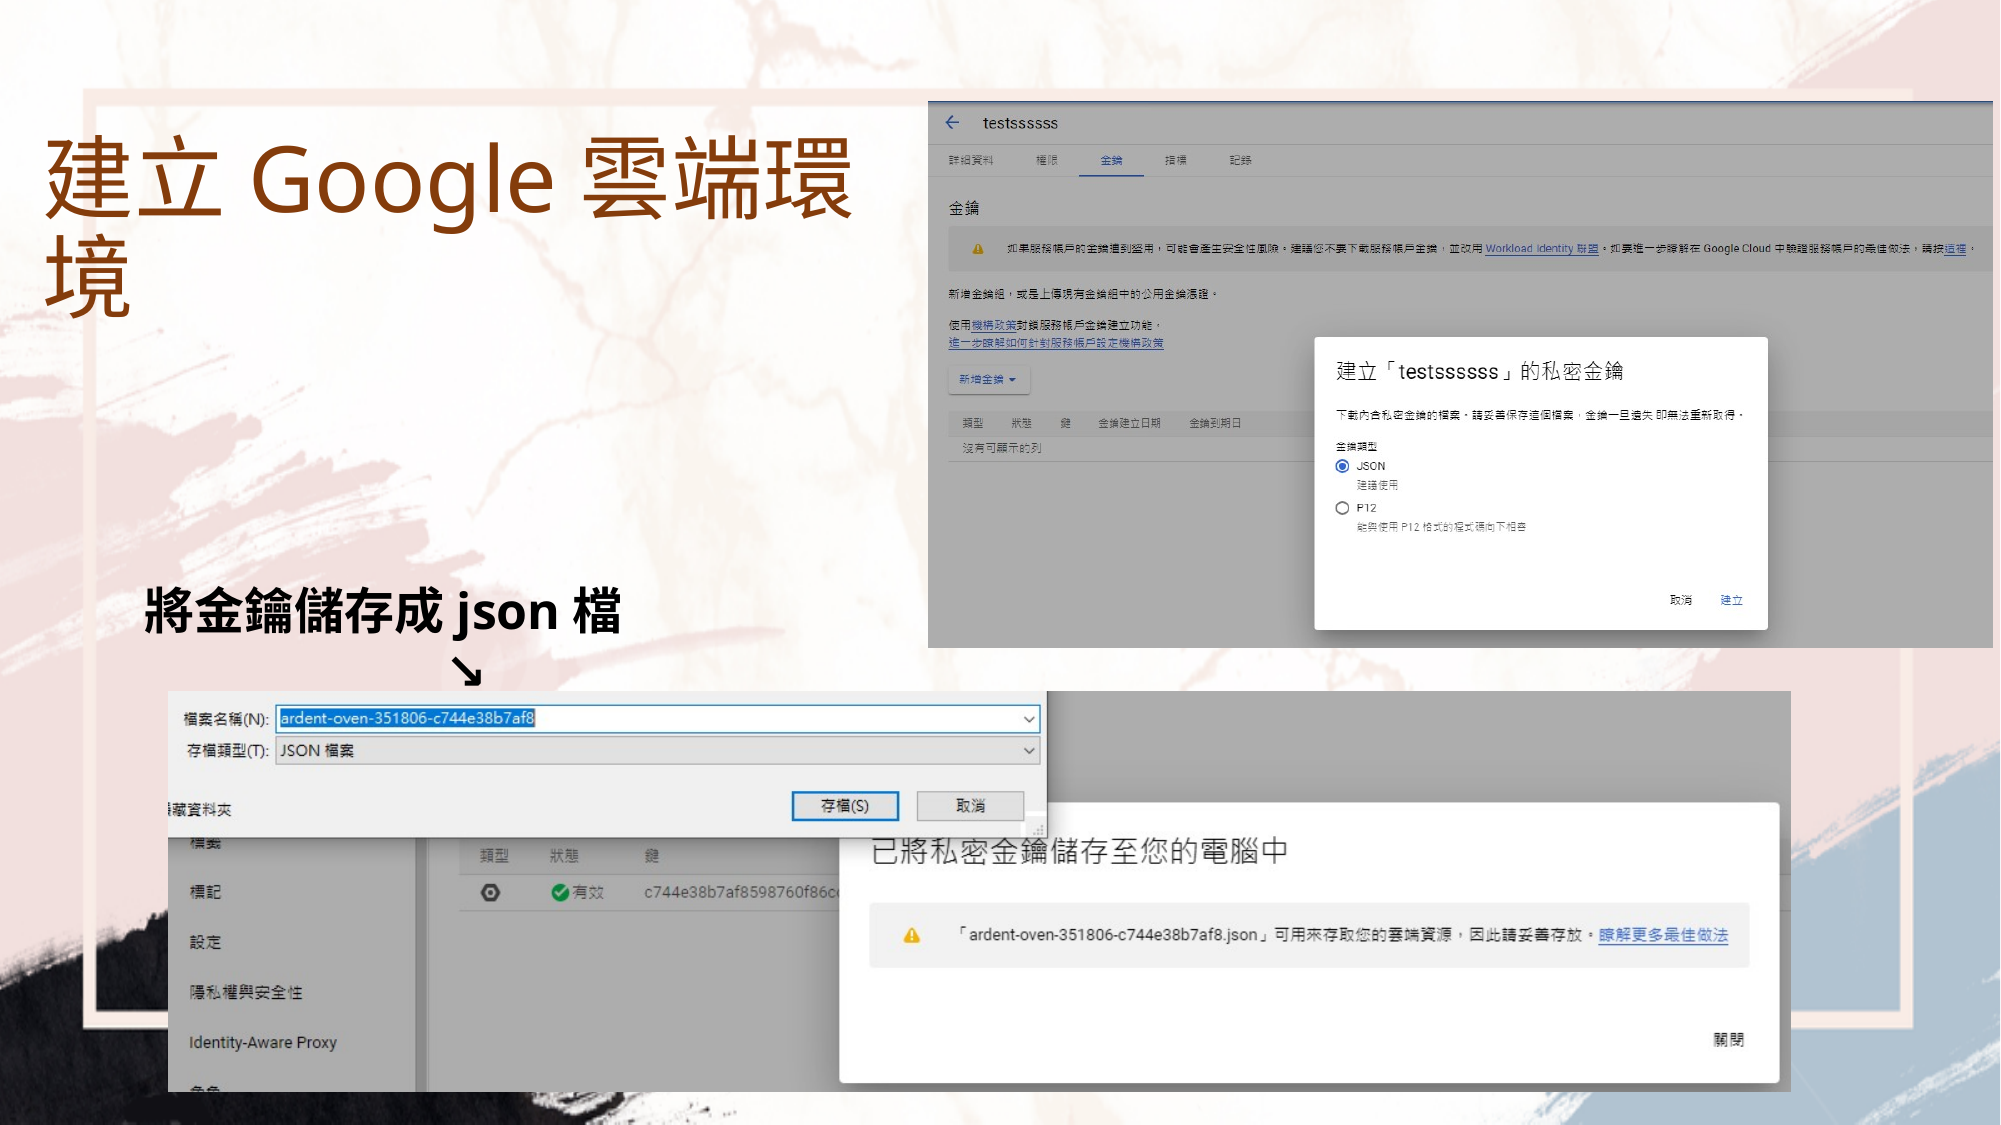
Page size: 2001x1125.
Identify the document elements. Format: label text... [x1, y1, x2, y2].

picture [0, 0, 2001, 1125]
title 建立Google雲端環境 [27, 101, 915, 364]
text_box 將金鑰儲存成json檔 ↘ [130, 572, 1131, 707]
